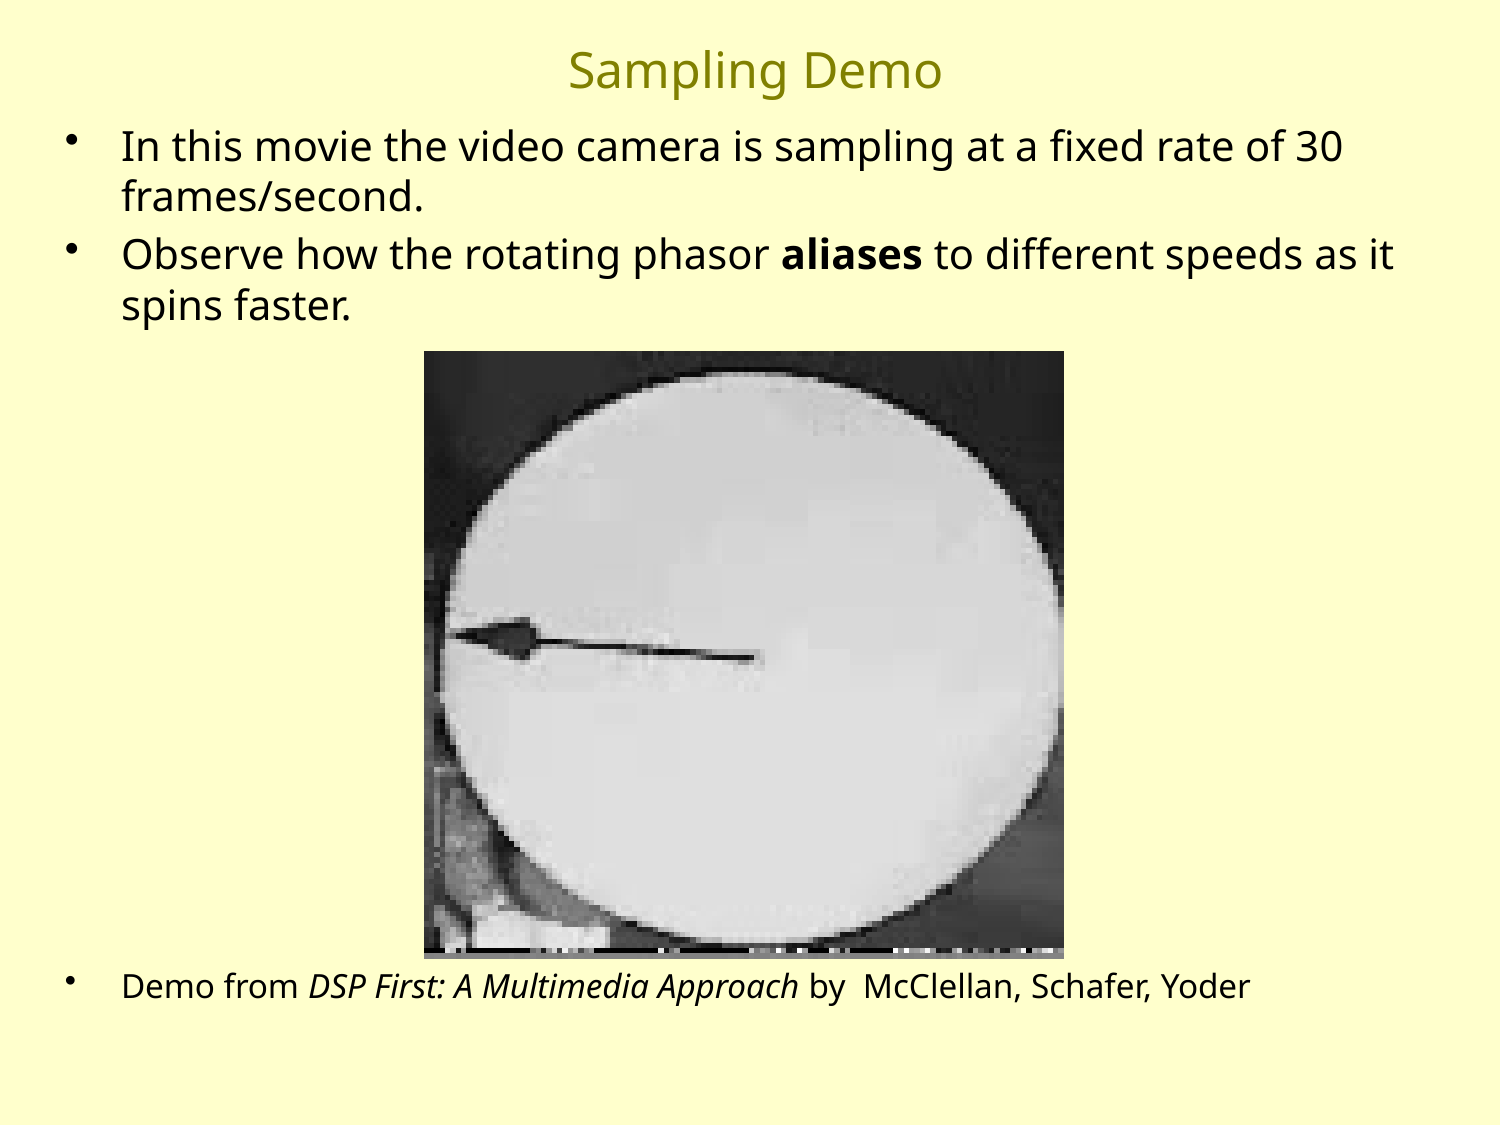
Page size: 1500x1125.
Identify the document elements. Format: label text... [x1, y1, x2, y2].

text_box In this movie the video camera is sampling at a fixed rate of 30 frames/second. Observe how the rotating phasor aliases to different speeds as it spins faster. Demo from DSP First: A Multimedia Approach by McClellan, Schafer, Yoder [49, 112, 1463, 1013]
title Sampling Demo [50, 37, 1463, 100]
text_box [422, 350, 1065, 960]
